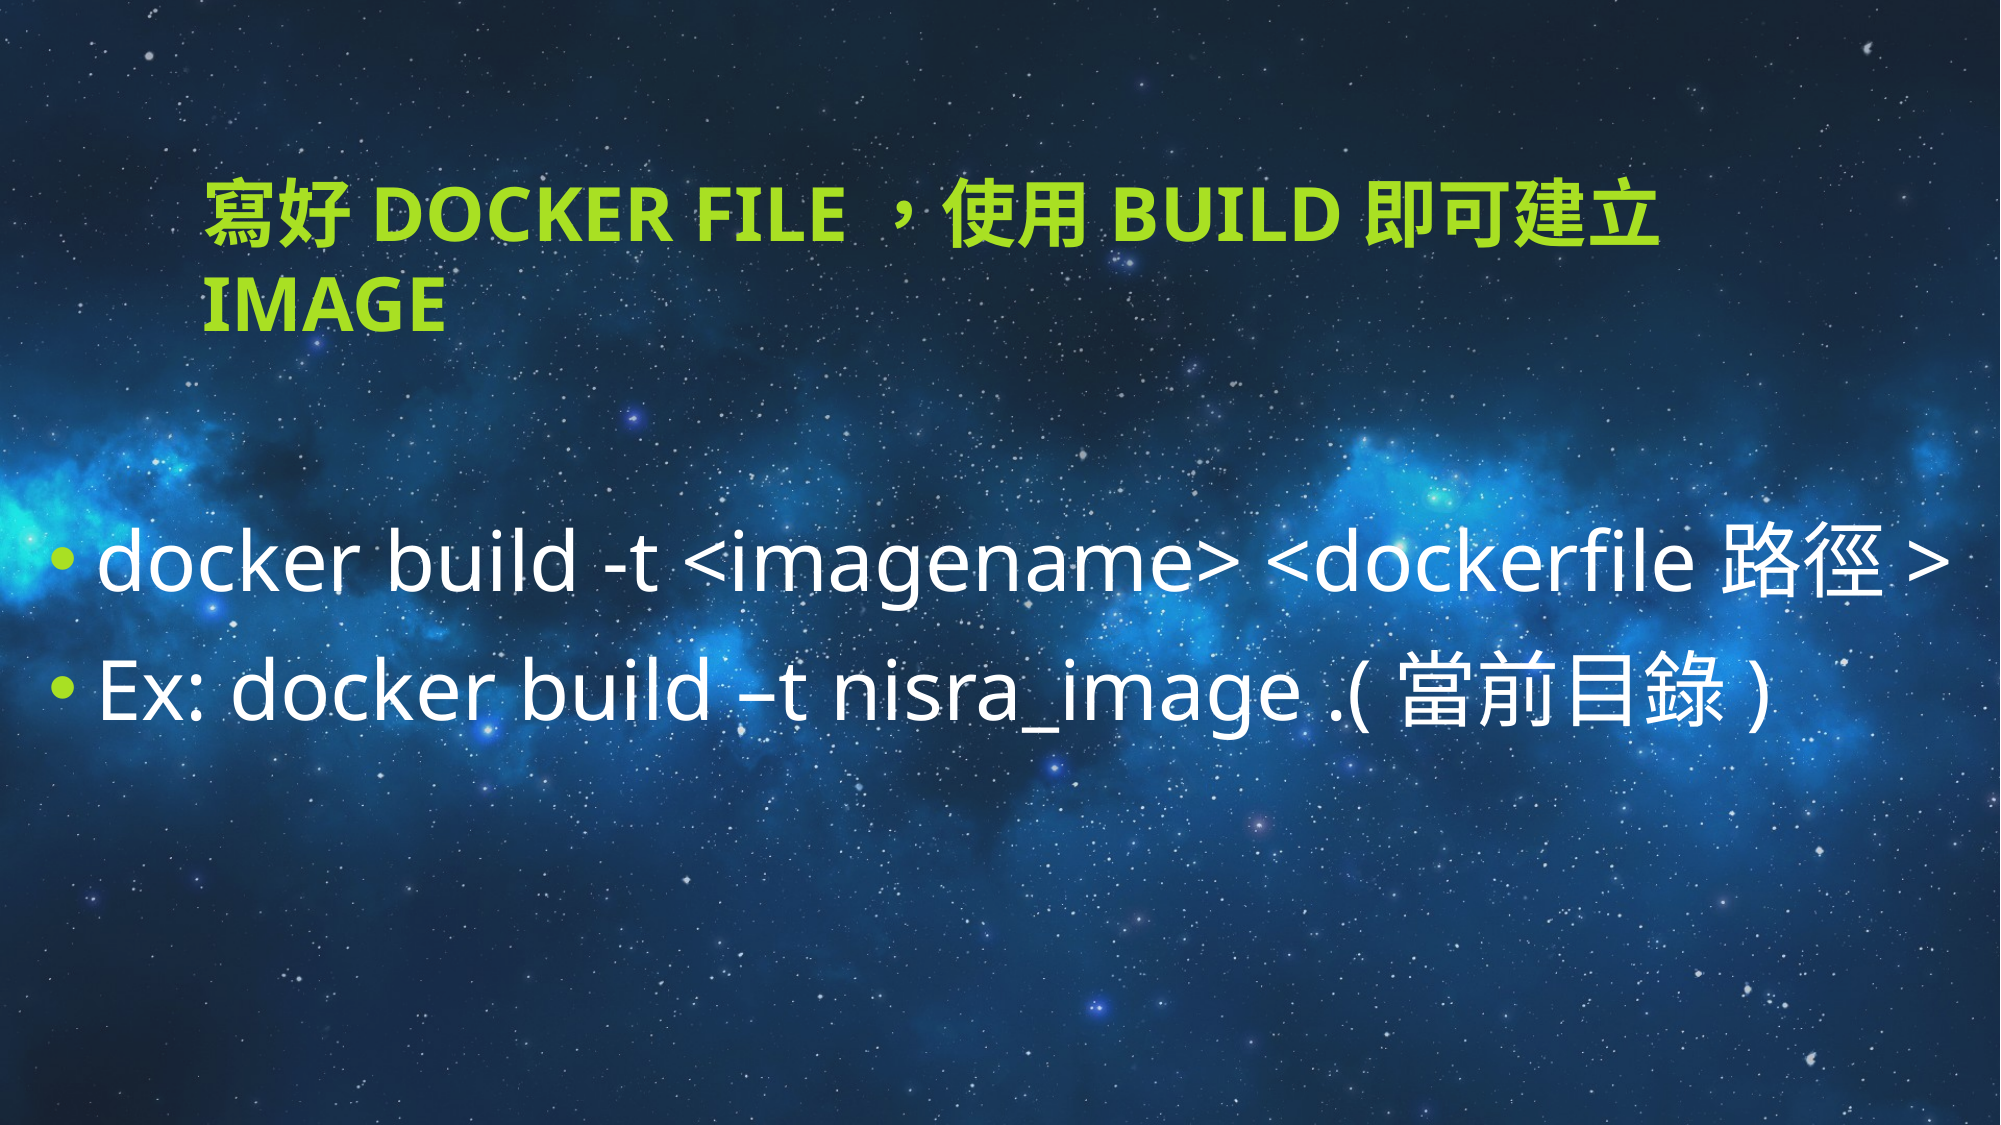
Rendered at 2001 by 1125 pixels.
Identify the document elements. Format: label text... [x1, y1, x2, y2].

list docker build -t <imagename> <dockerfile路徑> Ex: docker build –t nisra_image .(當前目錄) [33, 482, 2000, 763]
title 寫好docker FILE，使用build即可建立image [187, 99, 1813, 413]
